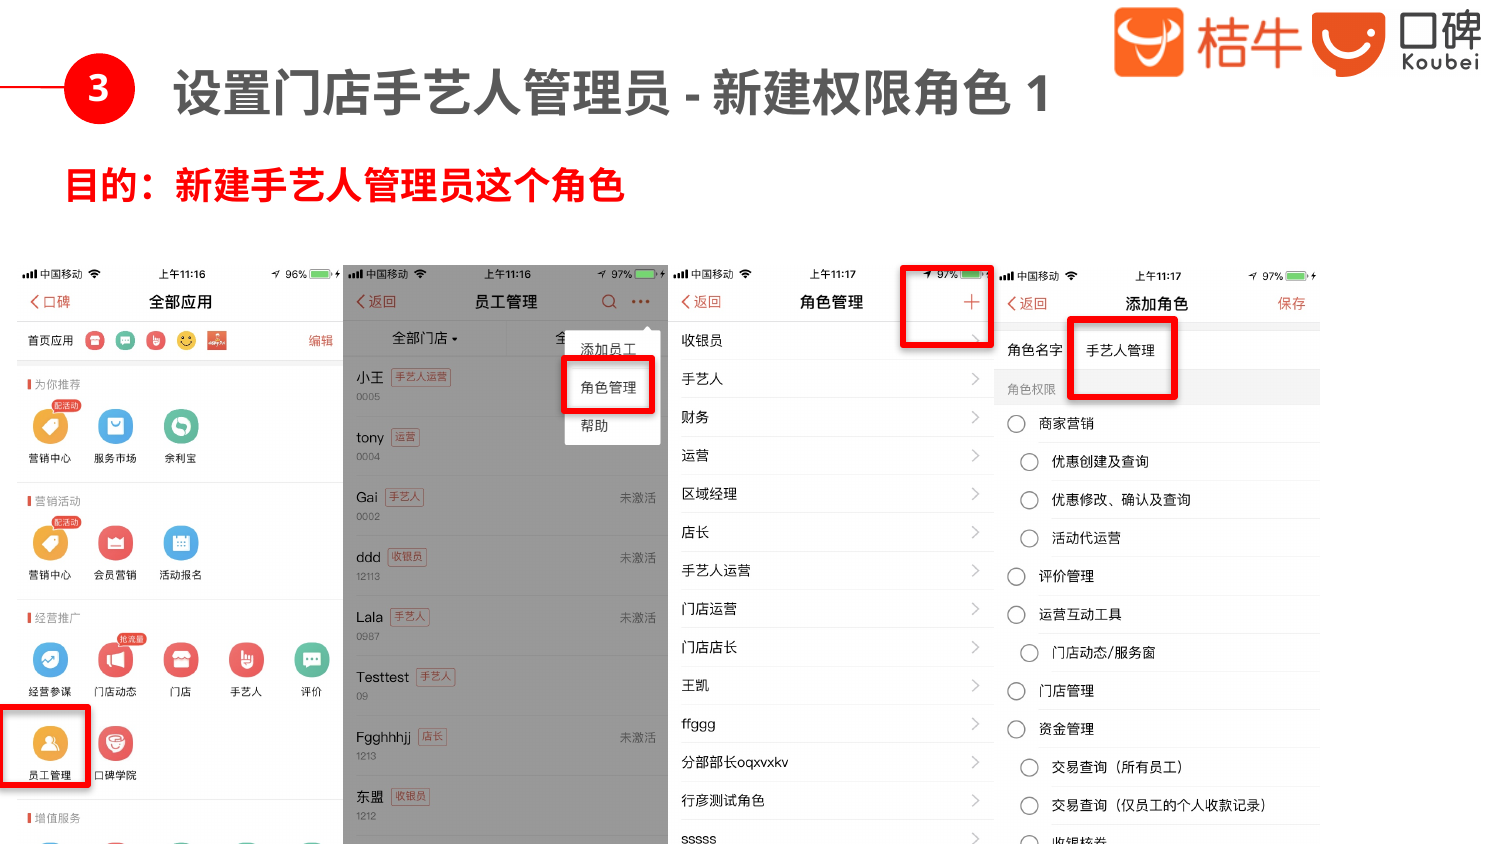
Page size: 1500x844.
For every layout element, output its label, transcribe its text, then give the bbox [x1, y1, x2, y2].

text_box 设置门店手艺人管理员-新建权限角色1 [157, 46, 1096, 129]
text_box 目的：新建手艺人管理员这个角色 [48, 154, 641, 214]
picture [1106, 0, 1481, 87]
picture [16, 265, 1320, 844]
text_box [0, 53, 136, 125]
text_box [0, 707, 11, 786]
